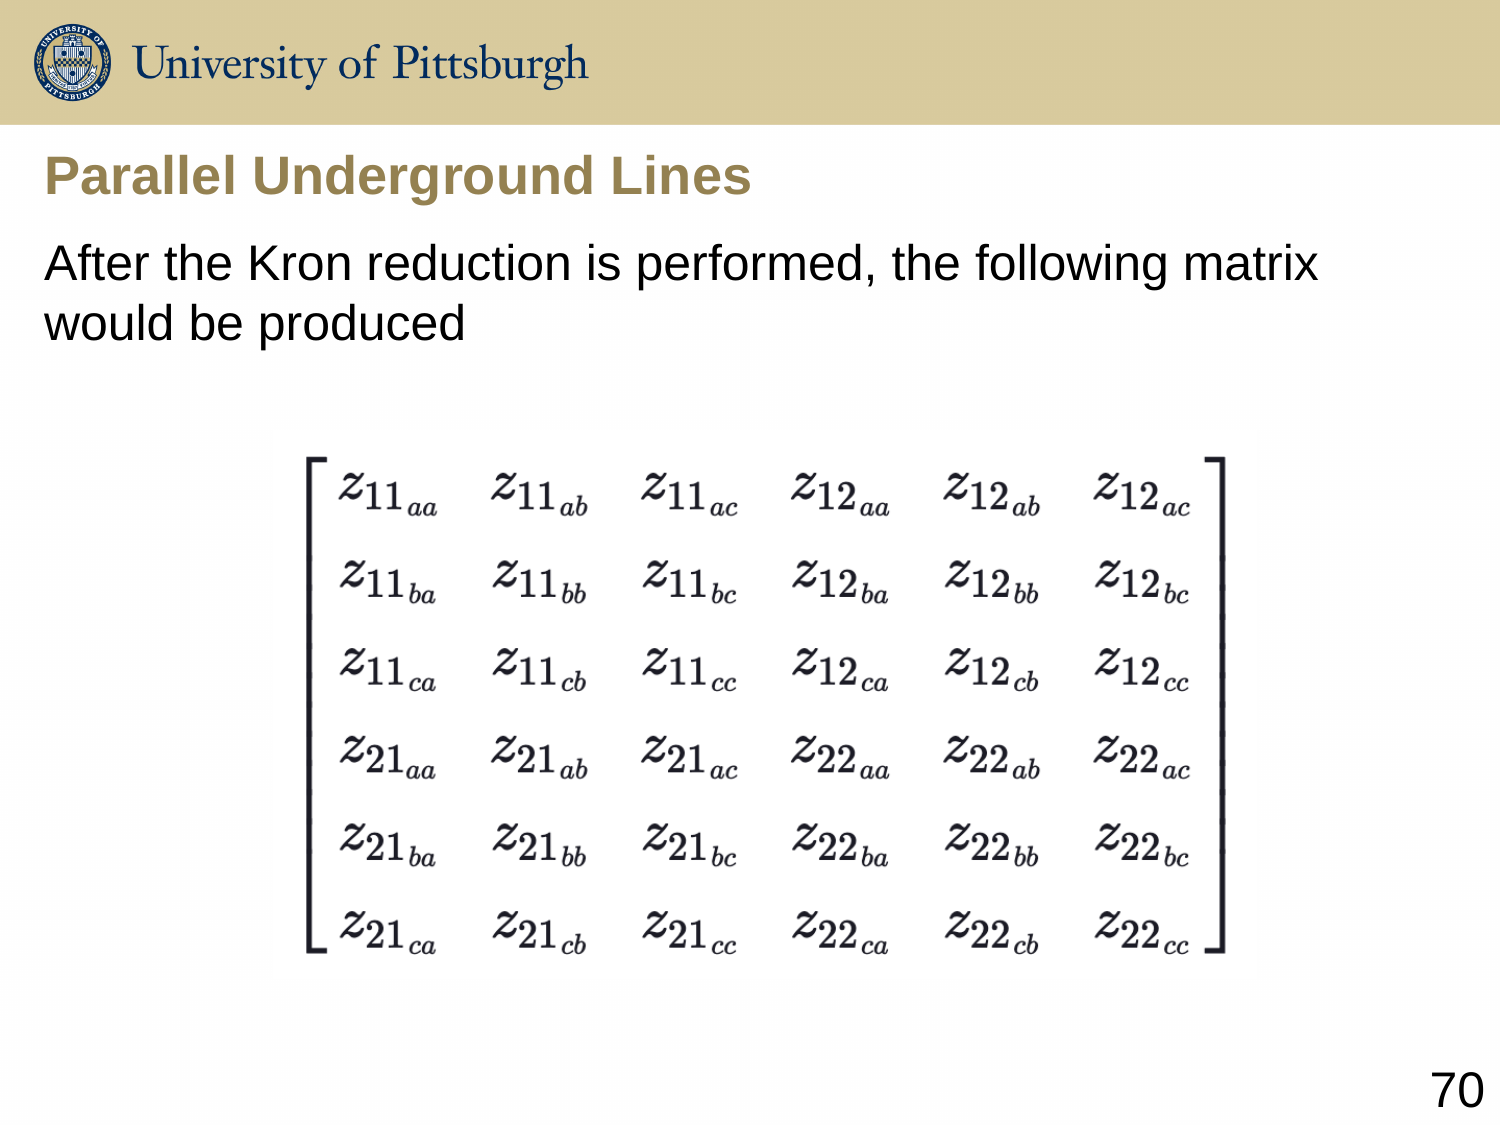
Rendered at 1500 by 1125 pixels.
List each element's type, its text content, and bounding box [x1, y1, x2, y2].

picture [0, 1, 1500, 1125]
title Parallel Underground Lines [29, 125, 1500, 221]
text_box After the Kron reduction is performed, the following matrix would be produced [29, 222, 1457, 358]
slide_number 70 [1362, 1050, 1500, 1125]
